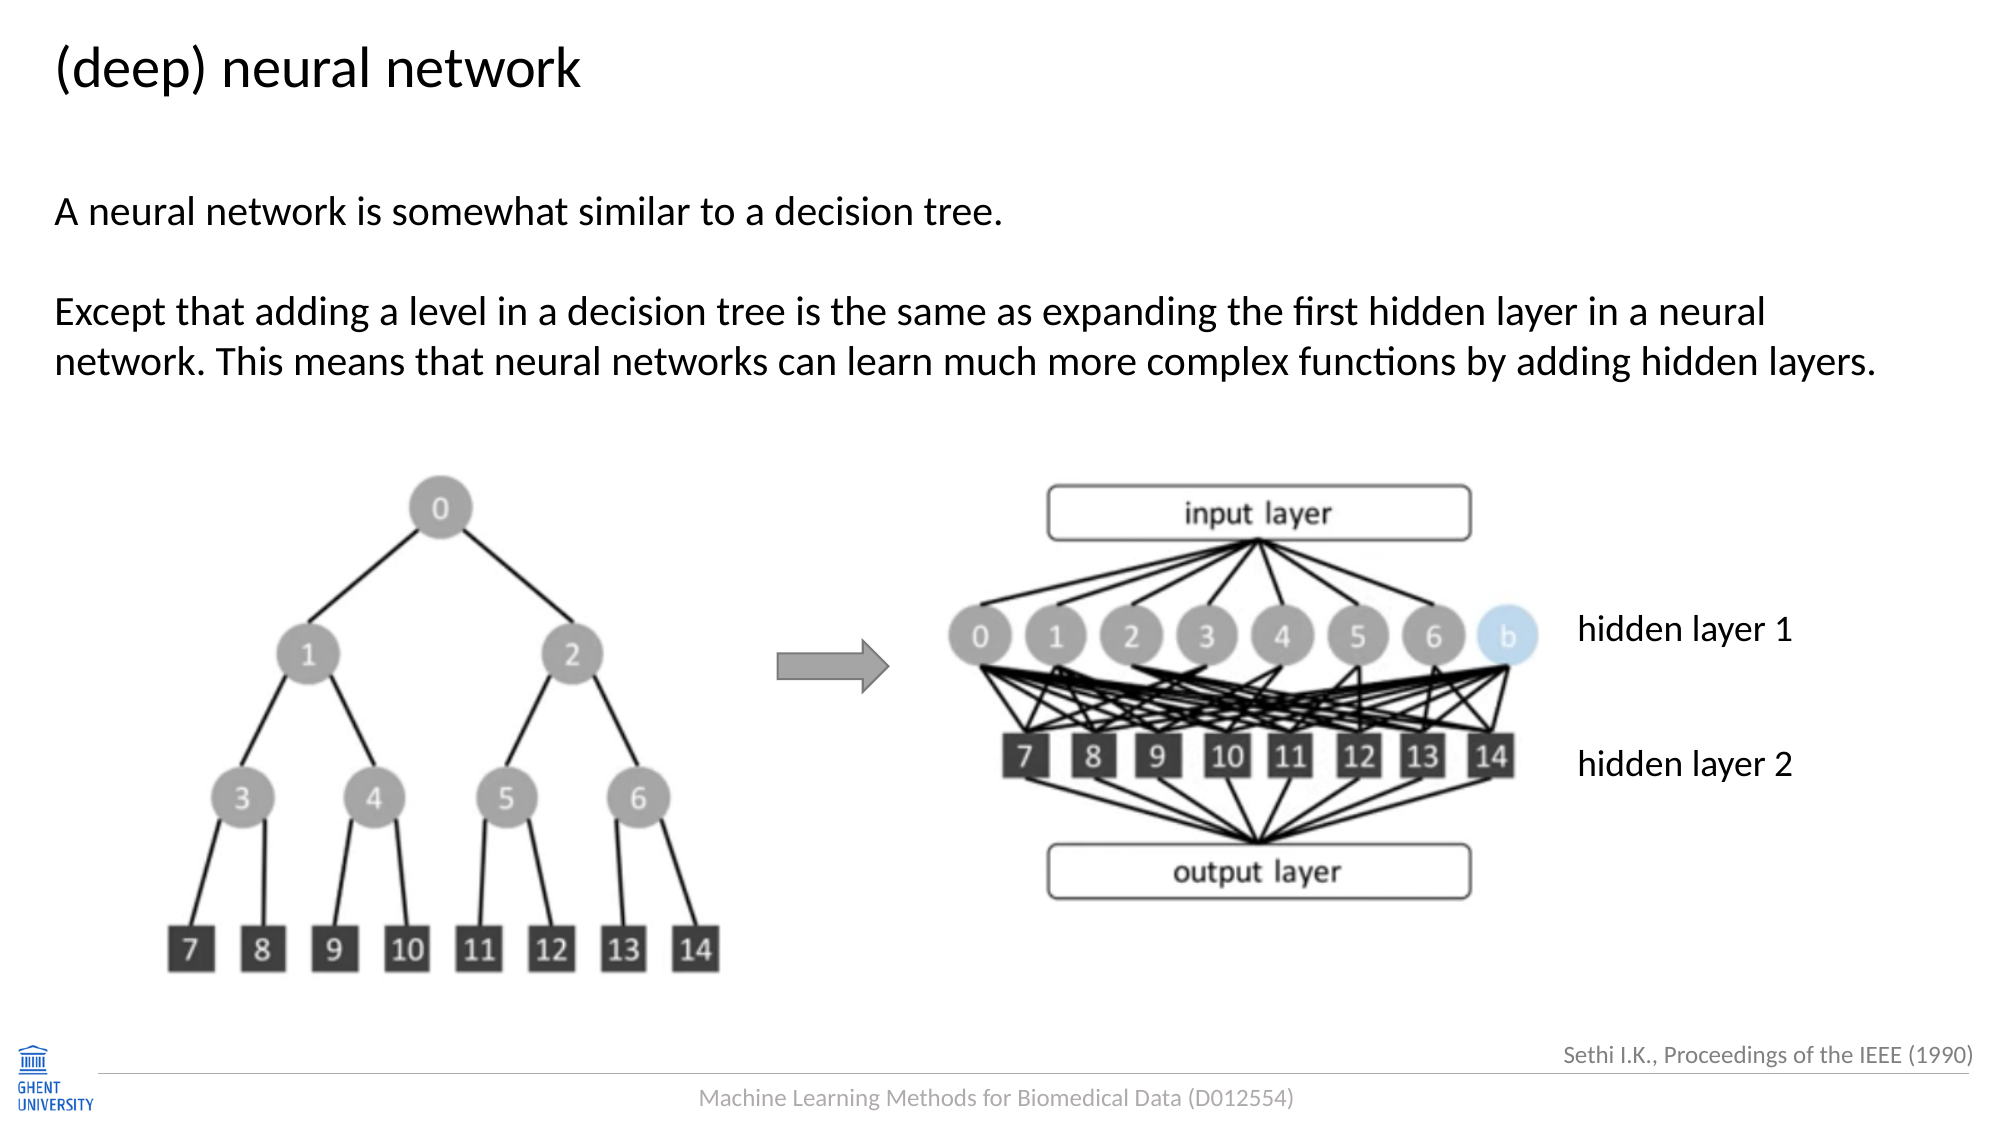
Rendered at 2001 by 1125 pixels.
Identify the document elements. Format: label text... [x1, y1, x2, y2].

text_box hidden layer 1 hidden layer 2 [1562, 596, 1961, 792]
text_box (deep) neural network [39, 21, 1967, 107]
text_box Sethi I.K., Proceedings of the IEEE (1990) [139, 1031, 1990, 1074]
text_box Machine Learning Methods for Biomedical Data (D012554) [10, 1074, 1990, 1120]
picture [140, 419, 1549, 988]
text_box A neural network is somewhat similar to a decision tree. Except that adding a level in a decision tree is the same as expanding the first hidden layer in a neural network. This means that neural networks can learn much more complex functions by adding hidden layers. [39, 176, 1917, 1073]
picture [10, 1031, 101, 1118]
